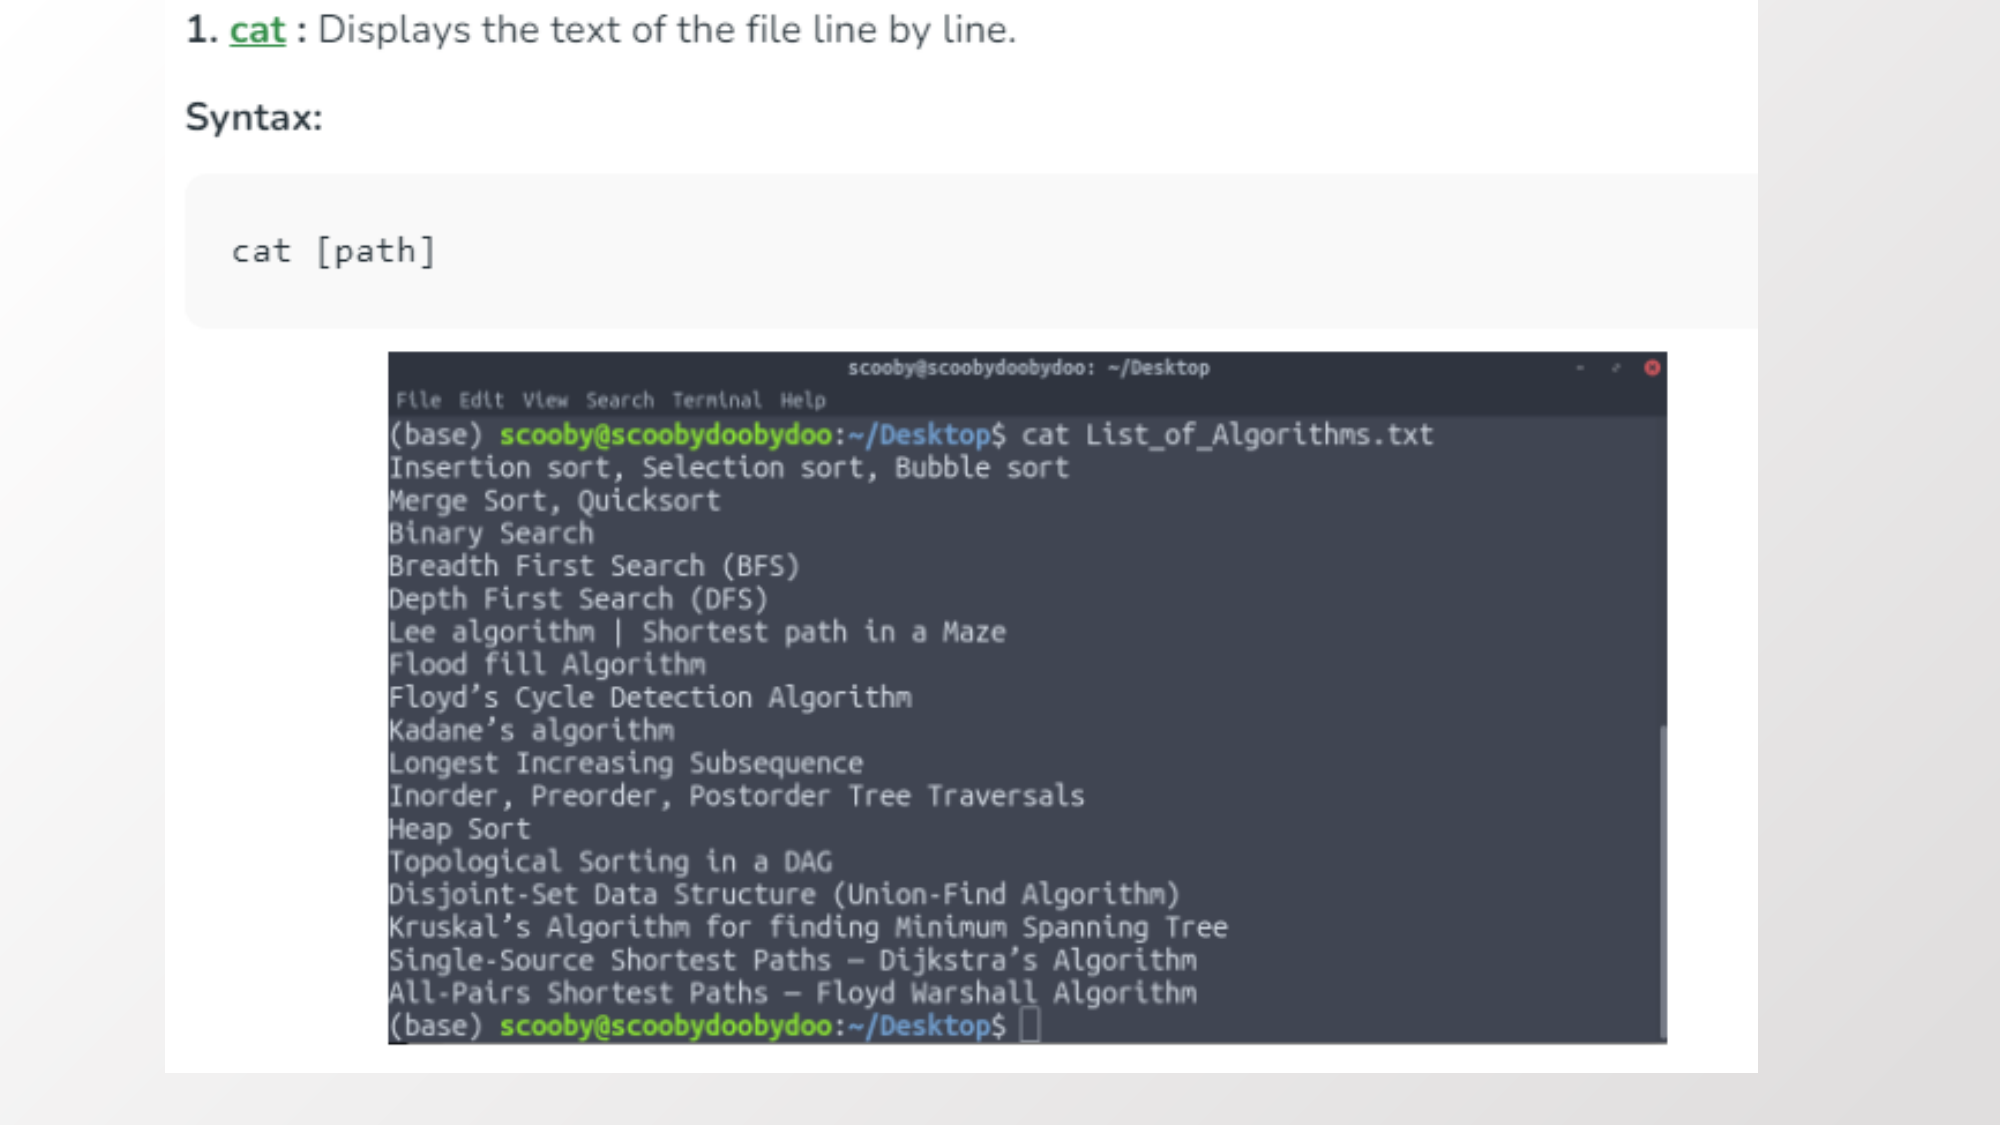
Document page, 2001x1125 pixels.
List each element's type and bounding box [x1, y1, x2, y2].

picture [165, 0, 1758, 1073]
